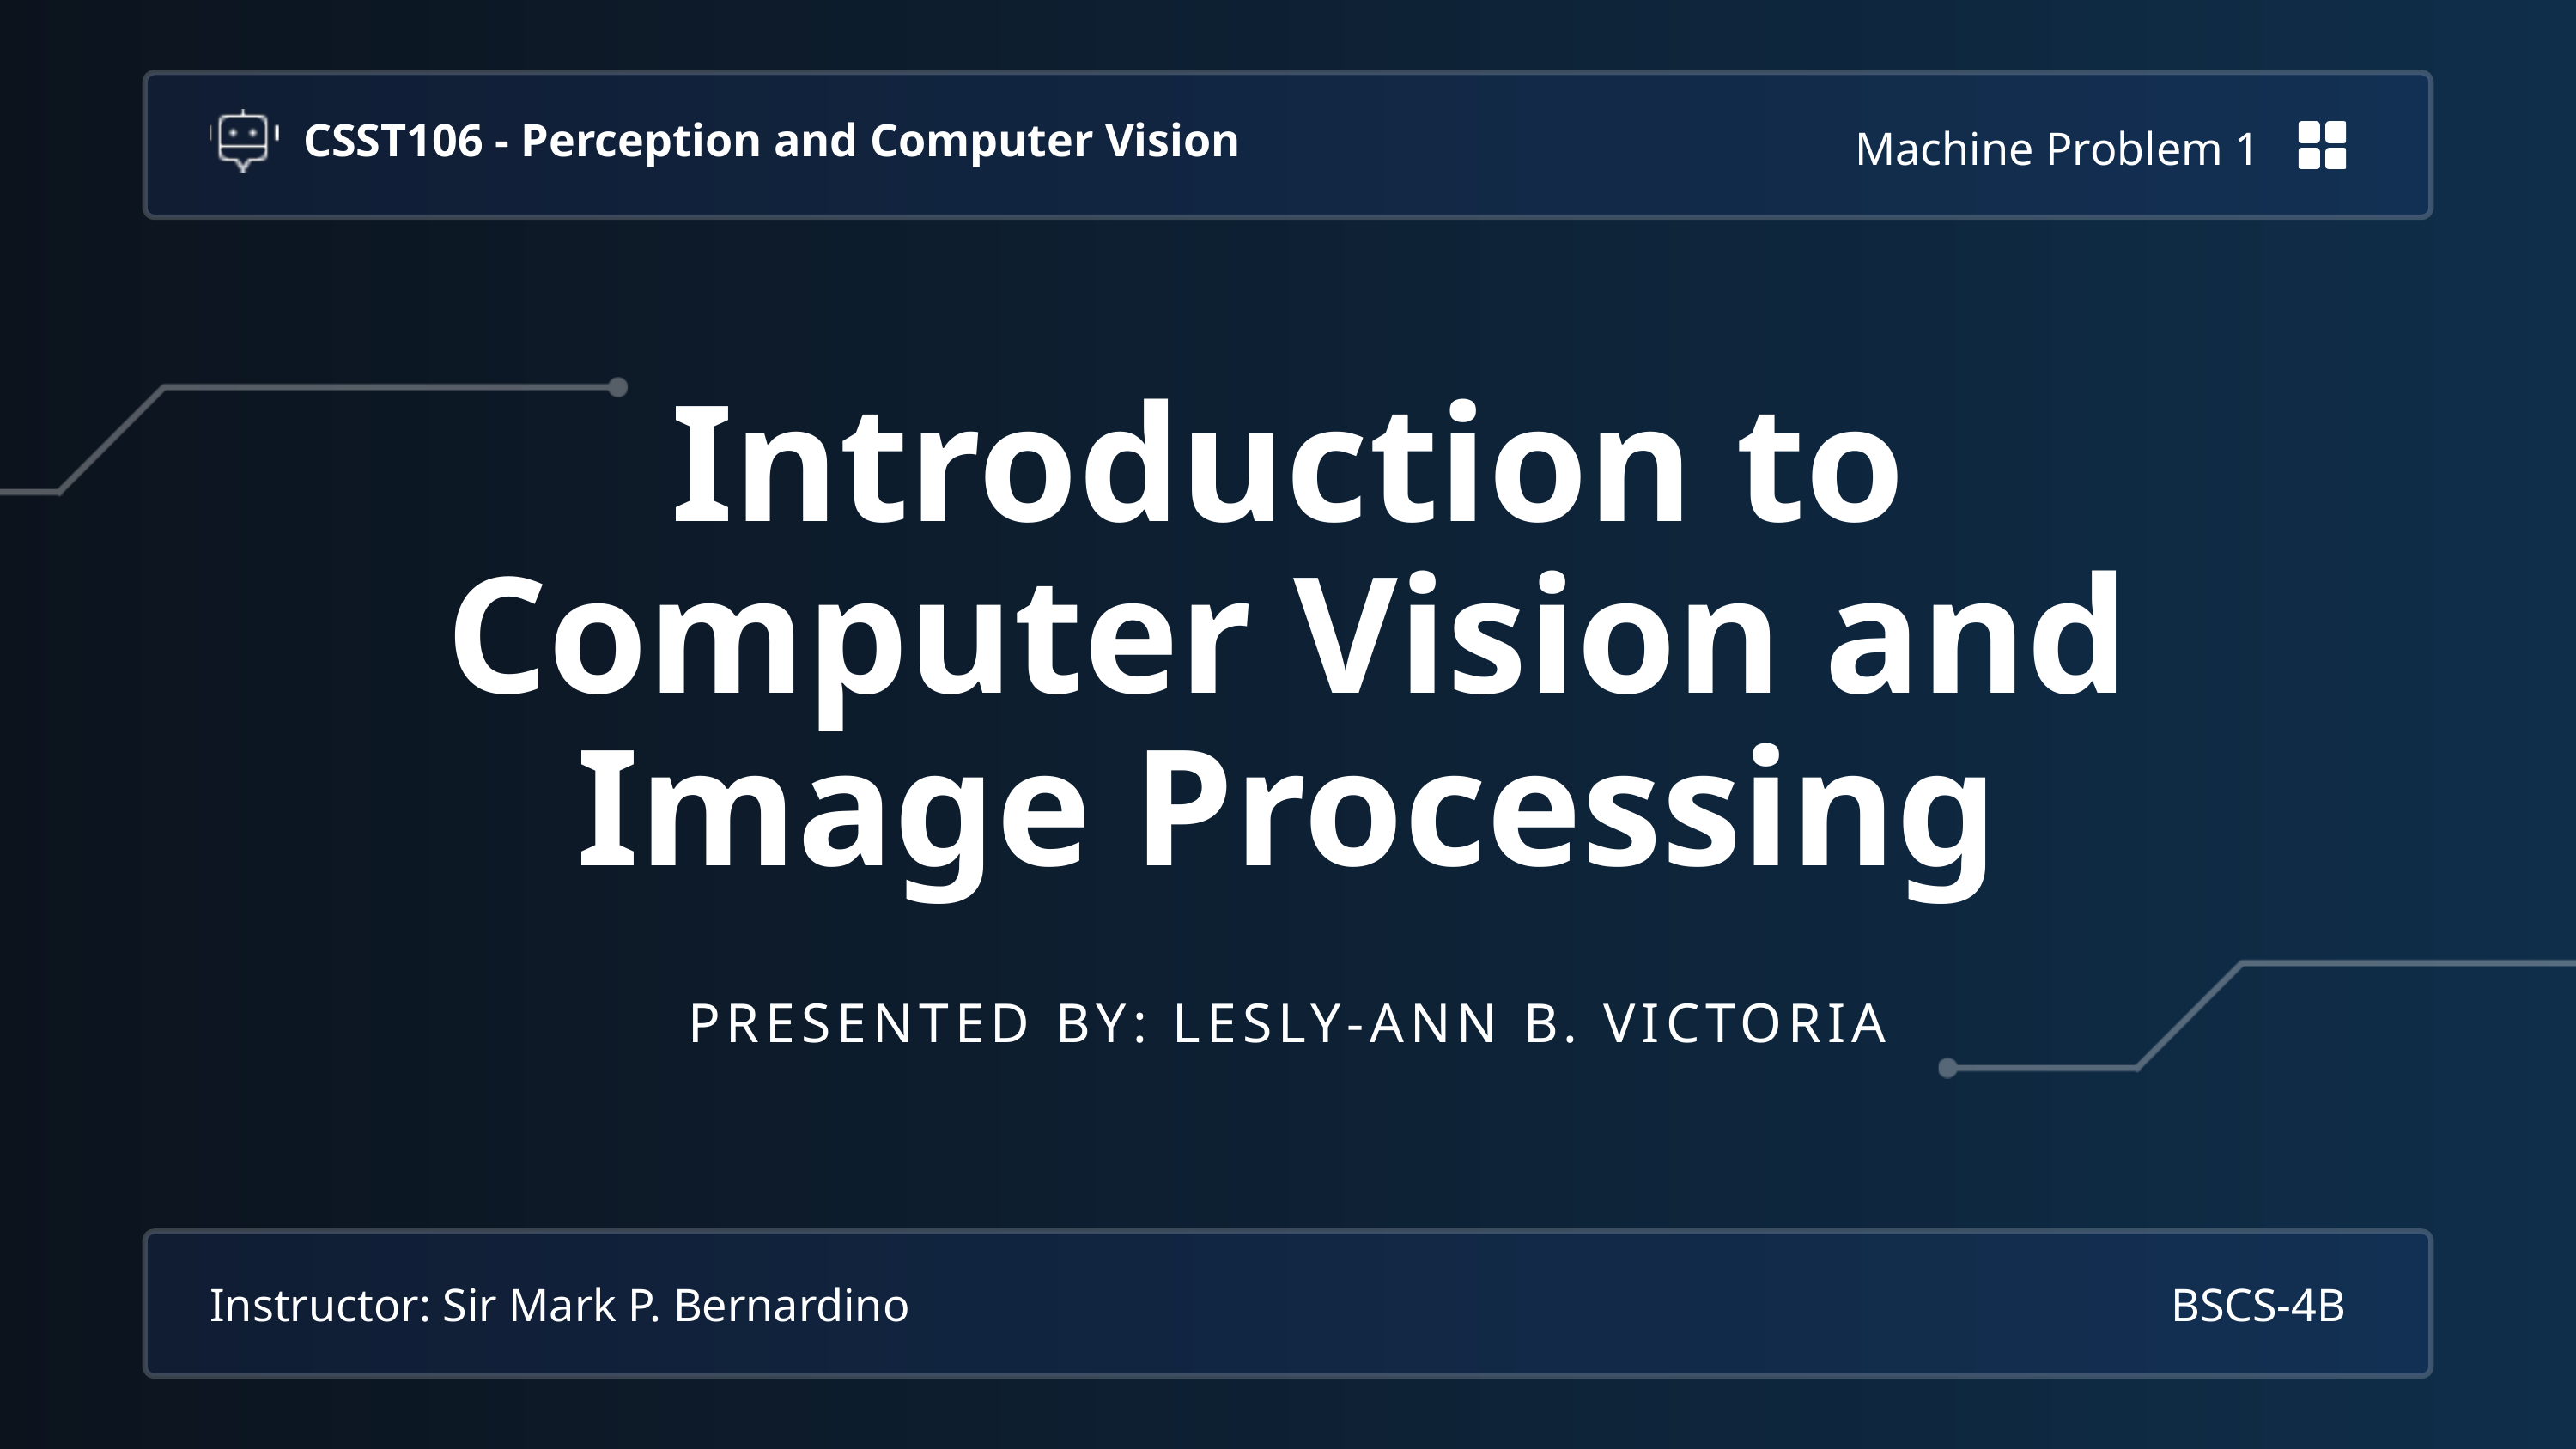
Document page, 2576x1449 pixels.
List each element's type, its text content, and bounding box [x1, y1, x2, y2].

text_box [144, 1231, 2432, 1377]
text_box [1938, 953, 2576, 1079]
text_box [144, 72, 2432, 218]
text_box PRESENTED BY: LESLY-ANN B. VICTORIA [519, 961, 1938, 1053]
text_box Introduction to Computer Vision and Image Processing [283, 381, 2292, 899]
text_box [0, 377, 629, 503]
